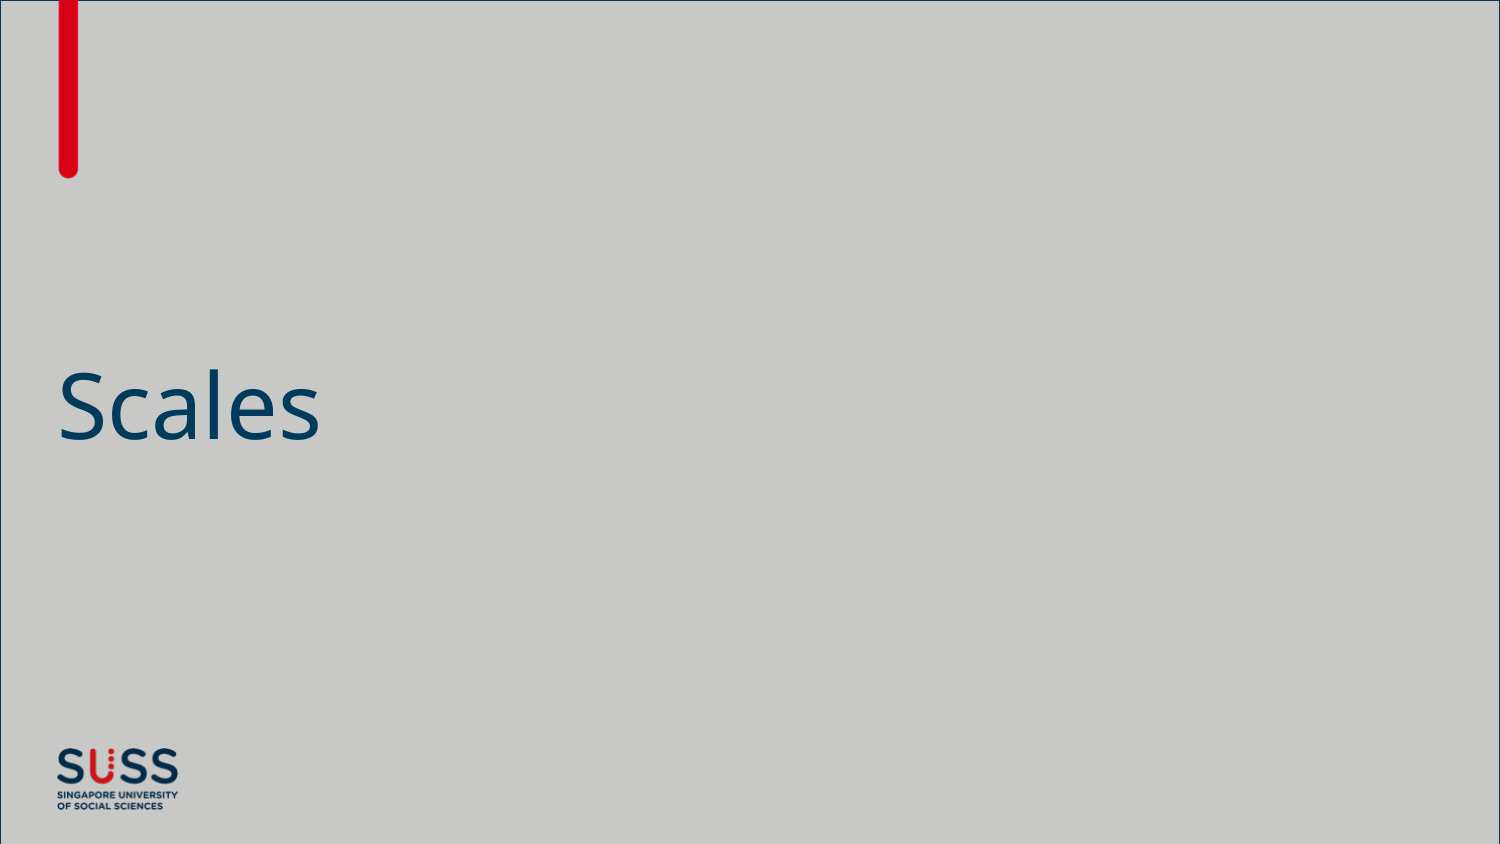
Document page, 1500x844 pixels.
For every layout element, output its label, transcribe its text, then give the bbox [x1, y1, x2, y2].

picture [57, 0, 81, 200]
picture [57, 748, 178, 810]
title Scales [42, 204, 1318, 466]
